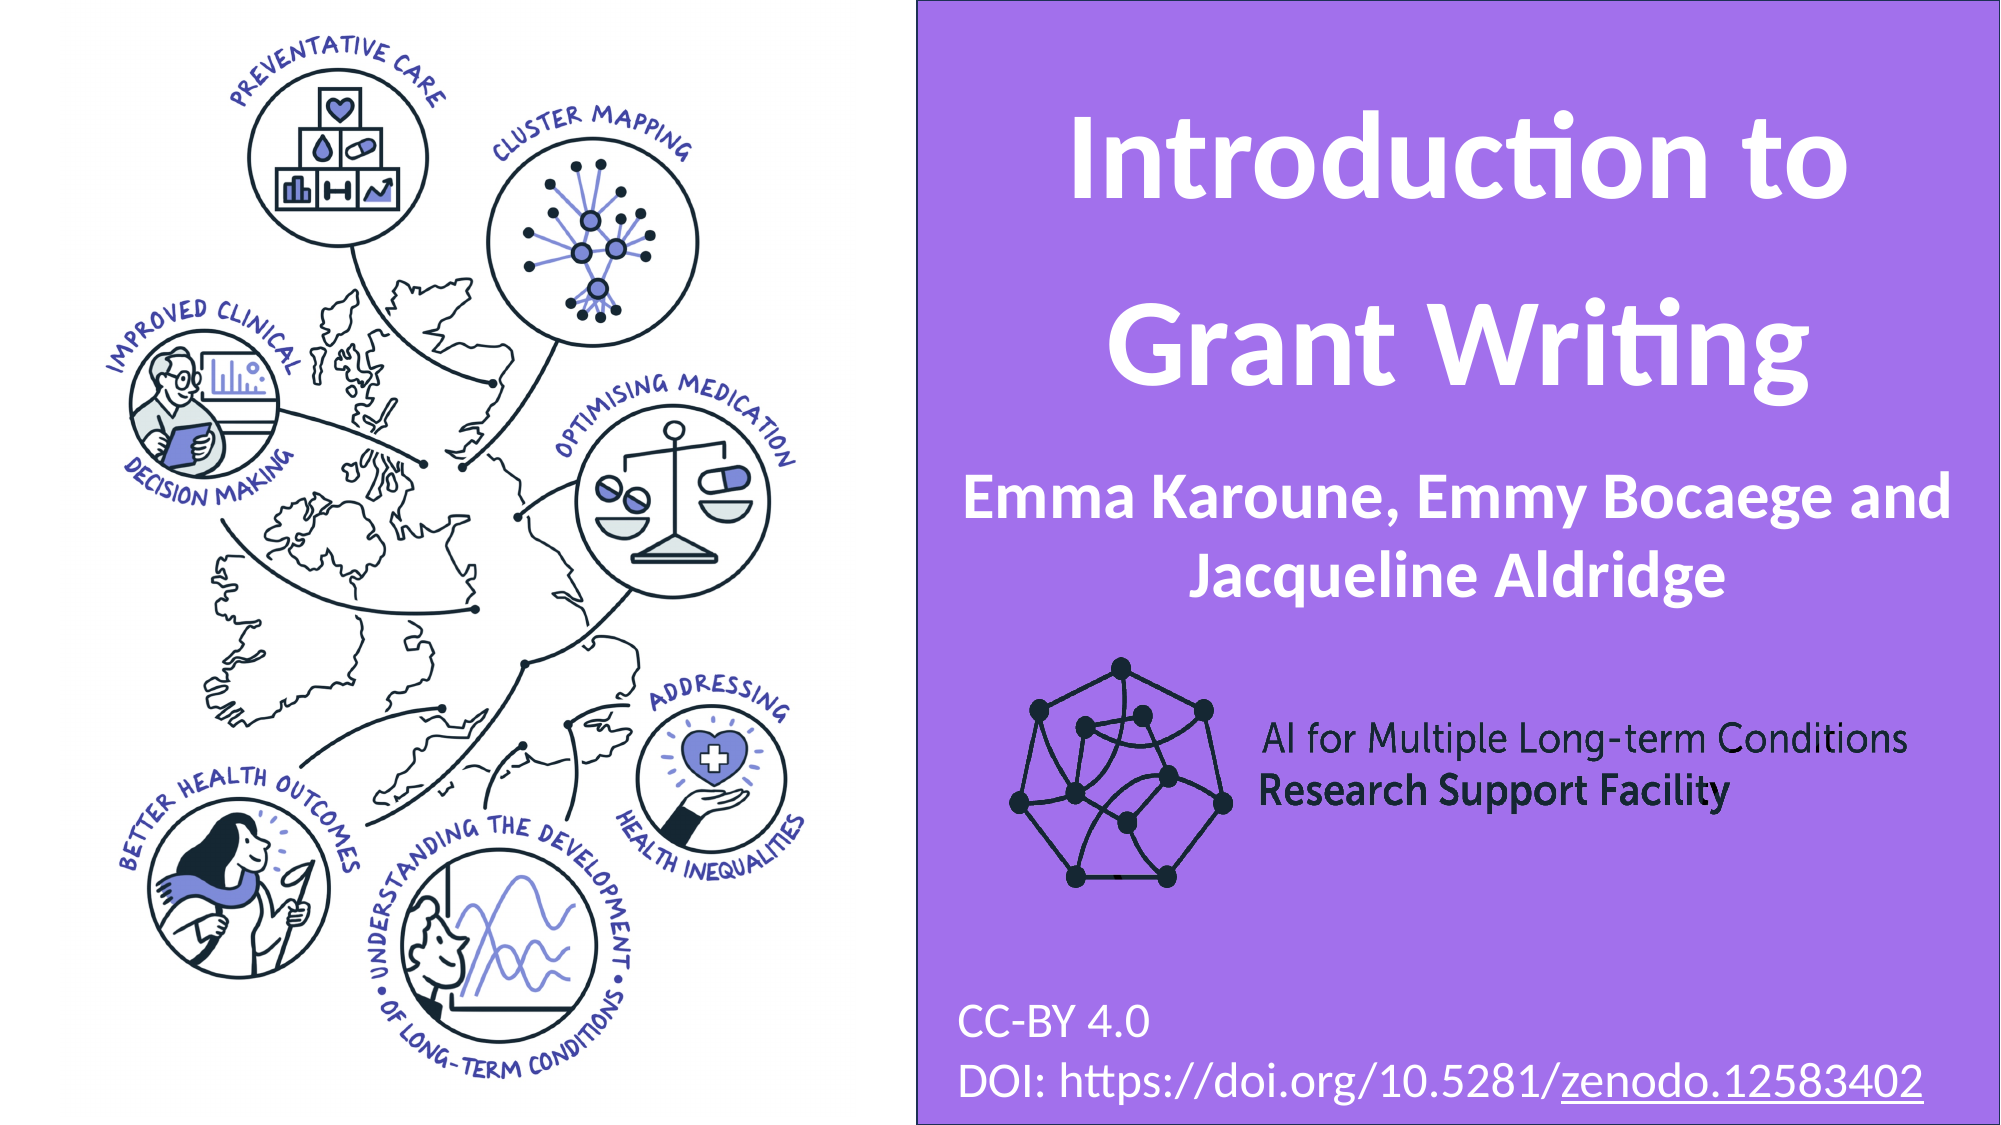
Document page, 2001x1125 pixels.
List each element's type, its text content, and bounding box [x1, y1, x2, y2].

picture [60, 0, 856, 1117]
text_box CC-BY 4.0 DOI: https://doi.org/10.5281/zenodo.12583402 [942, 980, 2000, 1116]
text_box [916, 0, 2000, 1125]
title Introduction to Grant Writing [917, 59, 2000, 388]
text_box Emma Karoune, Emmy Bocaege and Jacqueline Aldridge [917, 451, 2000, 624]
picture [1009, 657, 1907, 888]
